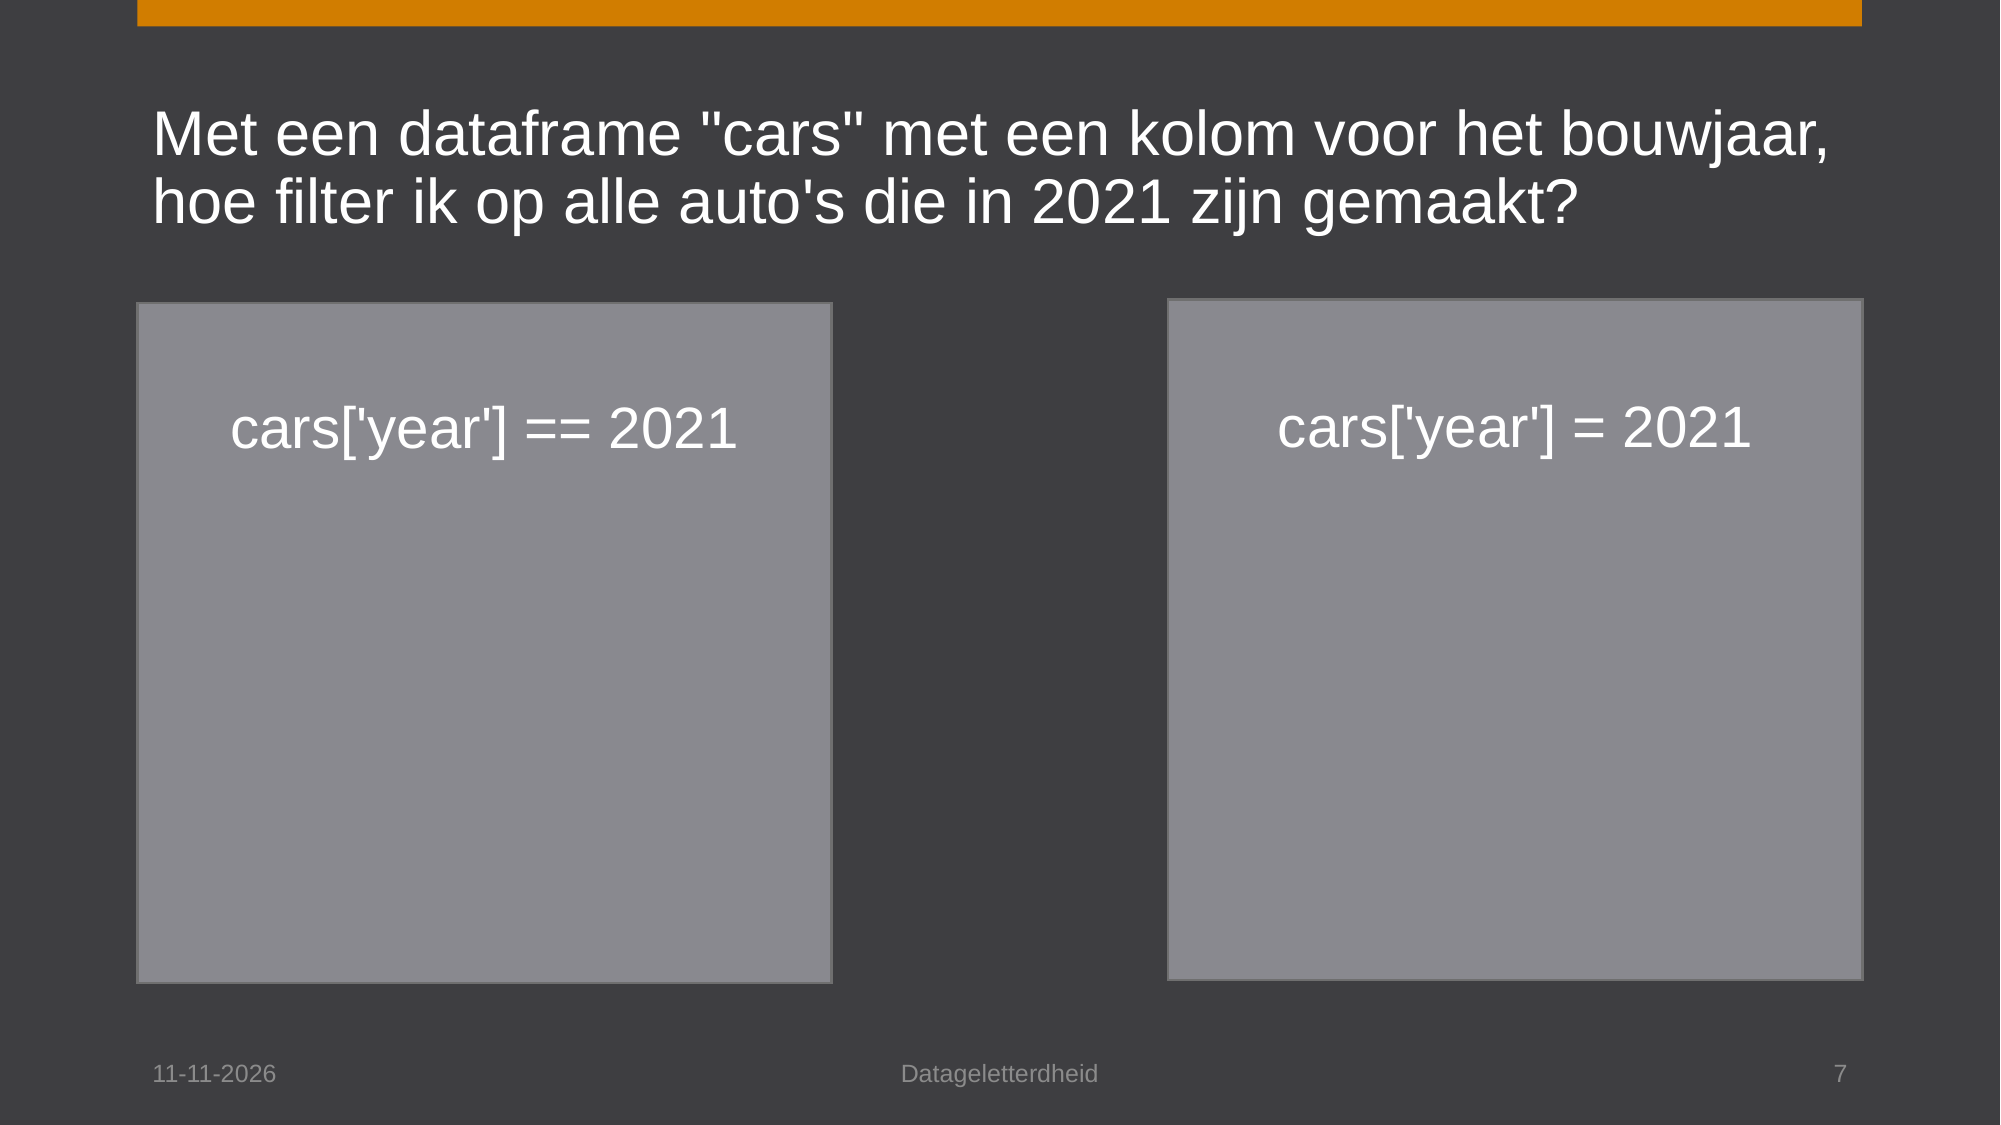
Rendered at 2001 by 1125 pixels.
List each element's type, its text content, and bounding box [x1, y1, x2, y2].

slide_number 7 [1412, 1042, 1863, 1103]
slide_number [137, 1042, 588, 1103]
footer Datageletterdheid [662, 1042, 1338, 1103]
text_box cars['year'] = 2021 [1168, 299, 1863, 981]
list cars['year'] == 2021 [137, 299, 832, 981]
title Met een dataframe "cars" met een kolom voor het bouwjaar, hoe filter ik op alle auto's die in 2021 zijn gemaakt? [137, 59, 1863, 278]
text_box [136, 302, 833, 984]
